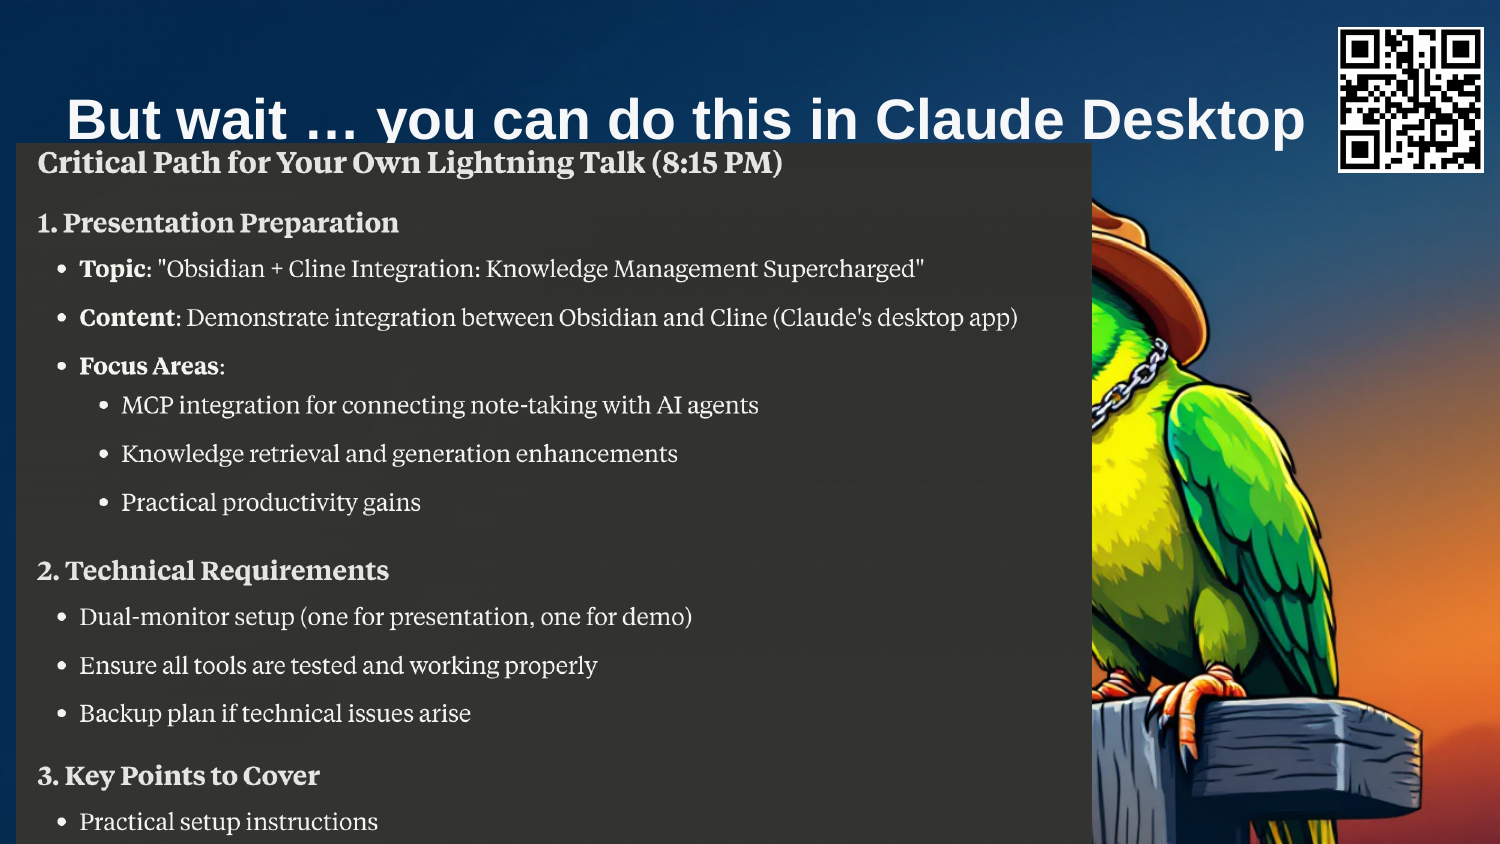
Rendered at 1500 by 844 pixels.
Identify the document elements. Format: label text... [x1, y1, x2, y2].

title But wait … you can do this in Claude Desktop [51, 72, 1333, 167]
picture [0, 0, 1500, 844]
